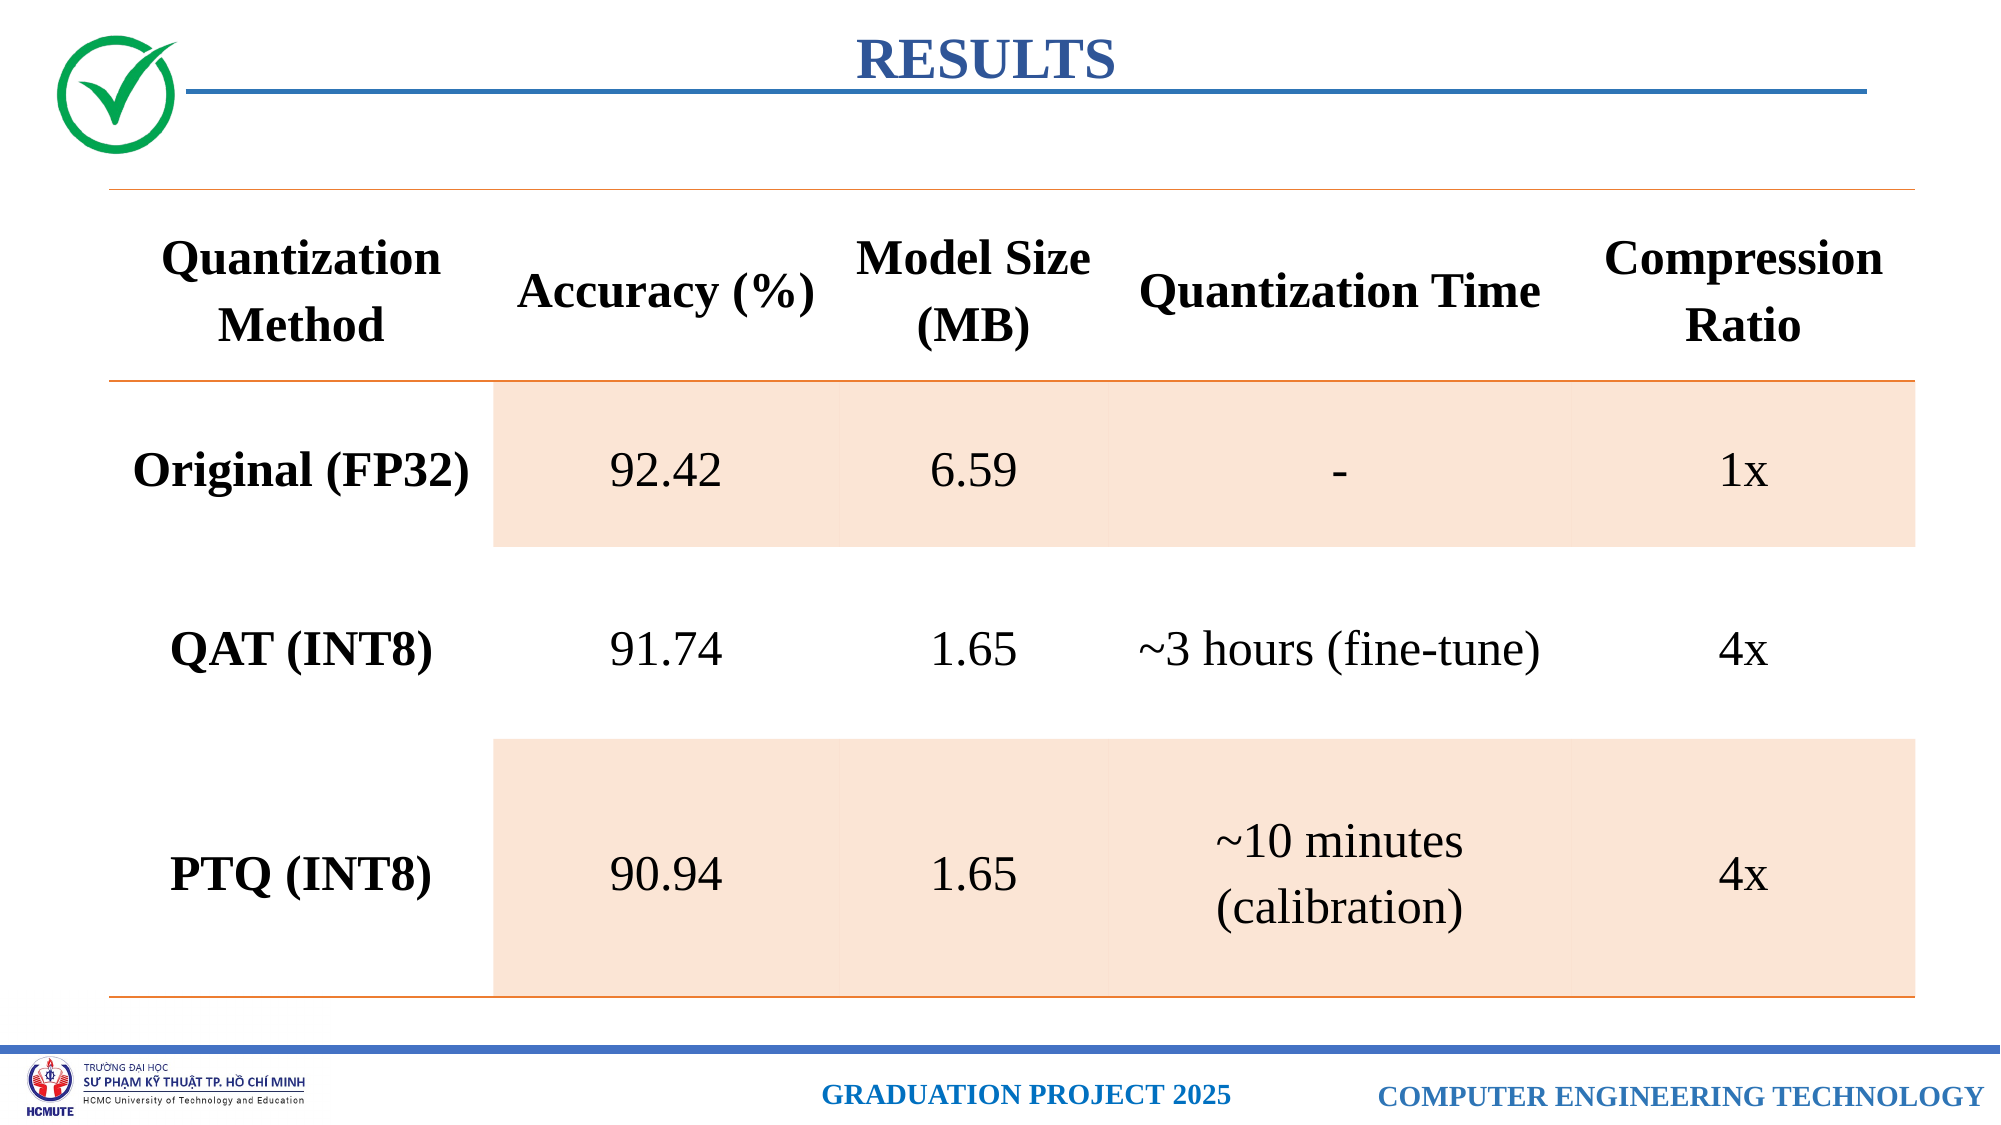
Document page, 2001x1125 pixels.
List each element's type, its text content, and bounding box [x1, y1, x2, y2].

table_header Quantization Time [1108, 190, 1572, 380]
text_box RESULTS [842, 12, 1158, 91]
table_header Accuracy (%) [493, 190, 839, 380]
table_cell 90.94 [493, 739, 839, 996]
table_cell 4x [1572, 739, 1915, 996]
table_cell Original (FP32) [109, 382, 493, 547]
picture [0, 1050, 331, 1125]
table_cell ~10 minutes (calibration) [1108, 739, 1572, 996]
text_box GRADUATION PROJECT 2025 [525, 1067, 1528, 1118]
table_cell 1.65 [839, 547, 1108, 739]
table_cell ~3 hours (fine-tune) [1108, 547, 1572, 739]
table_header Compression Ratio [1572, 190, 1915, 380]
table_cell - [1108, 382, 1572, 547]
picture [0, 990, 331, 1049]
text_box RESULTS [842, 92, 1158, 98]
table_cell 1x [1572, 382, 1915, 547]
table_cell 6.59 [839, 382, 1108, 547]
picture [0, 0, 276, 211]
table_cell QAT (INT8) [109, 547, 493, 739]
table_cell 1.65 [839, 739, 1108, 996]
table_cell 92.42 [493, 382, 839, 547]
table_cell 91.74 [493, 547, 839, 739]
table_header Quantization Method [109, 190, 493, 380]
table_header Model Size (MB) [839, 190, 1108, 380]
table_cell 4x [1572, 547, 1915, 739]
table_cell PTQ (INT8) [109, 739, 493, 996]
text_box COMPUTER ENGINEERING TECHNOLOGY [997, 1069, 2000, 1120]
